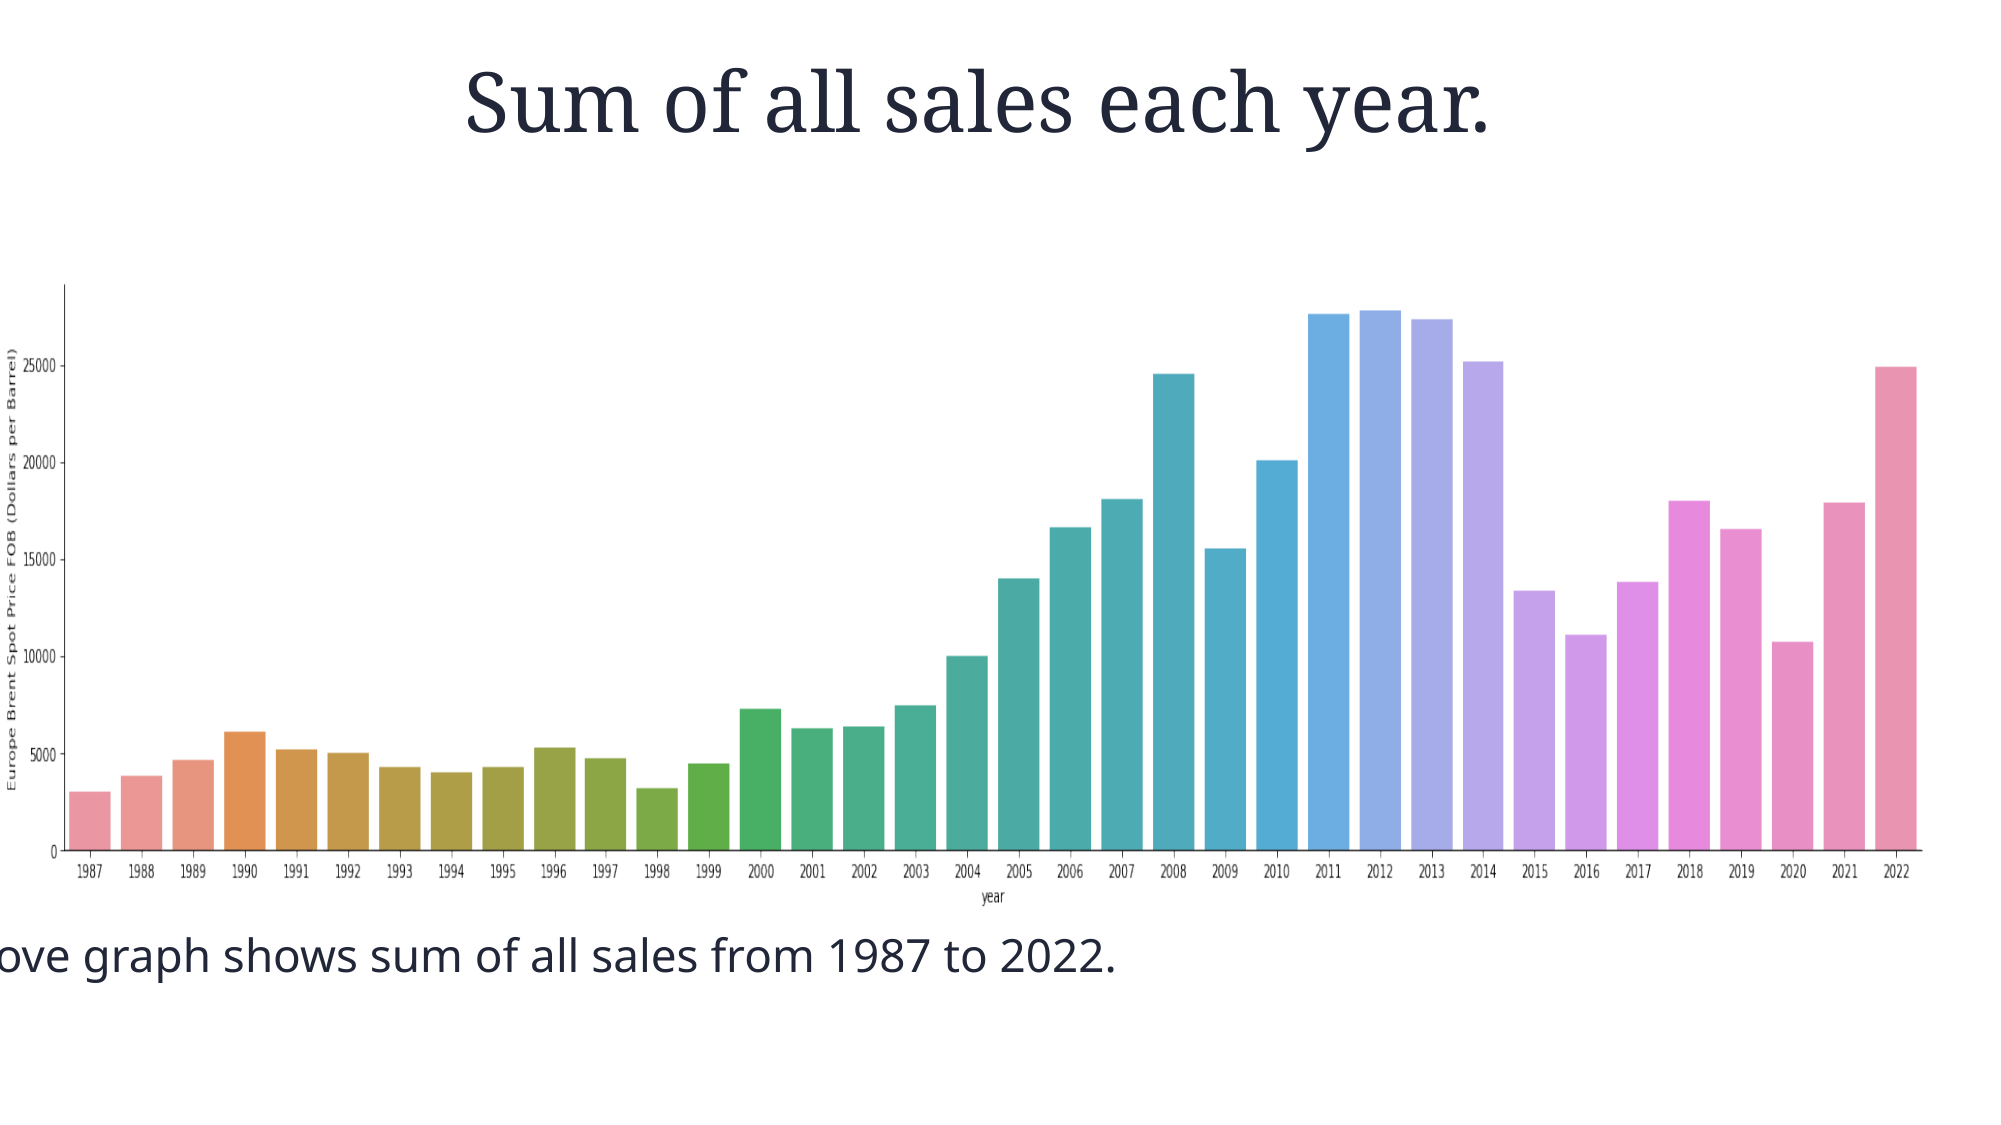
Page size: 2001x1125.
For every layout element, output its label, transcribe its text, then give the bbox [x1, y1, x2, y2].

text_box Above graph shows sum of all sales from 1987 to 2022. [0, 929, 1133, 989]
text_box Sum of all sales each year. [450, 42, 1550, 157]
picture [0, 272, 1930, 920]
